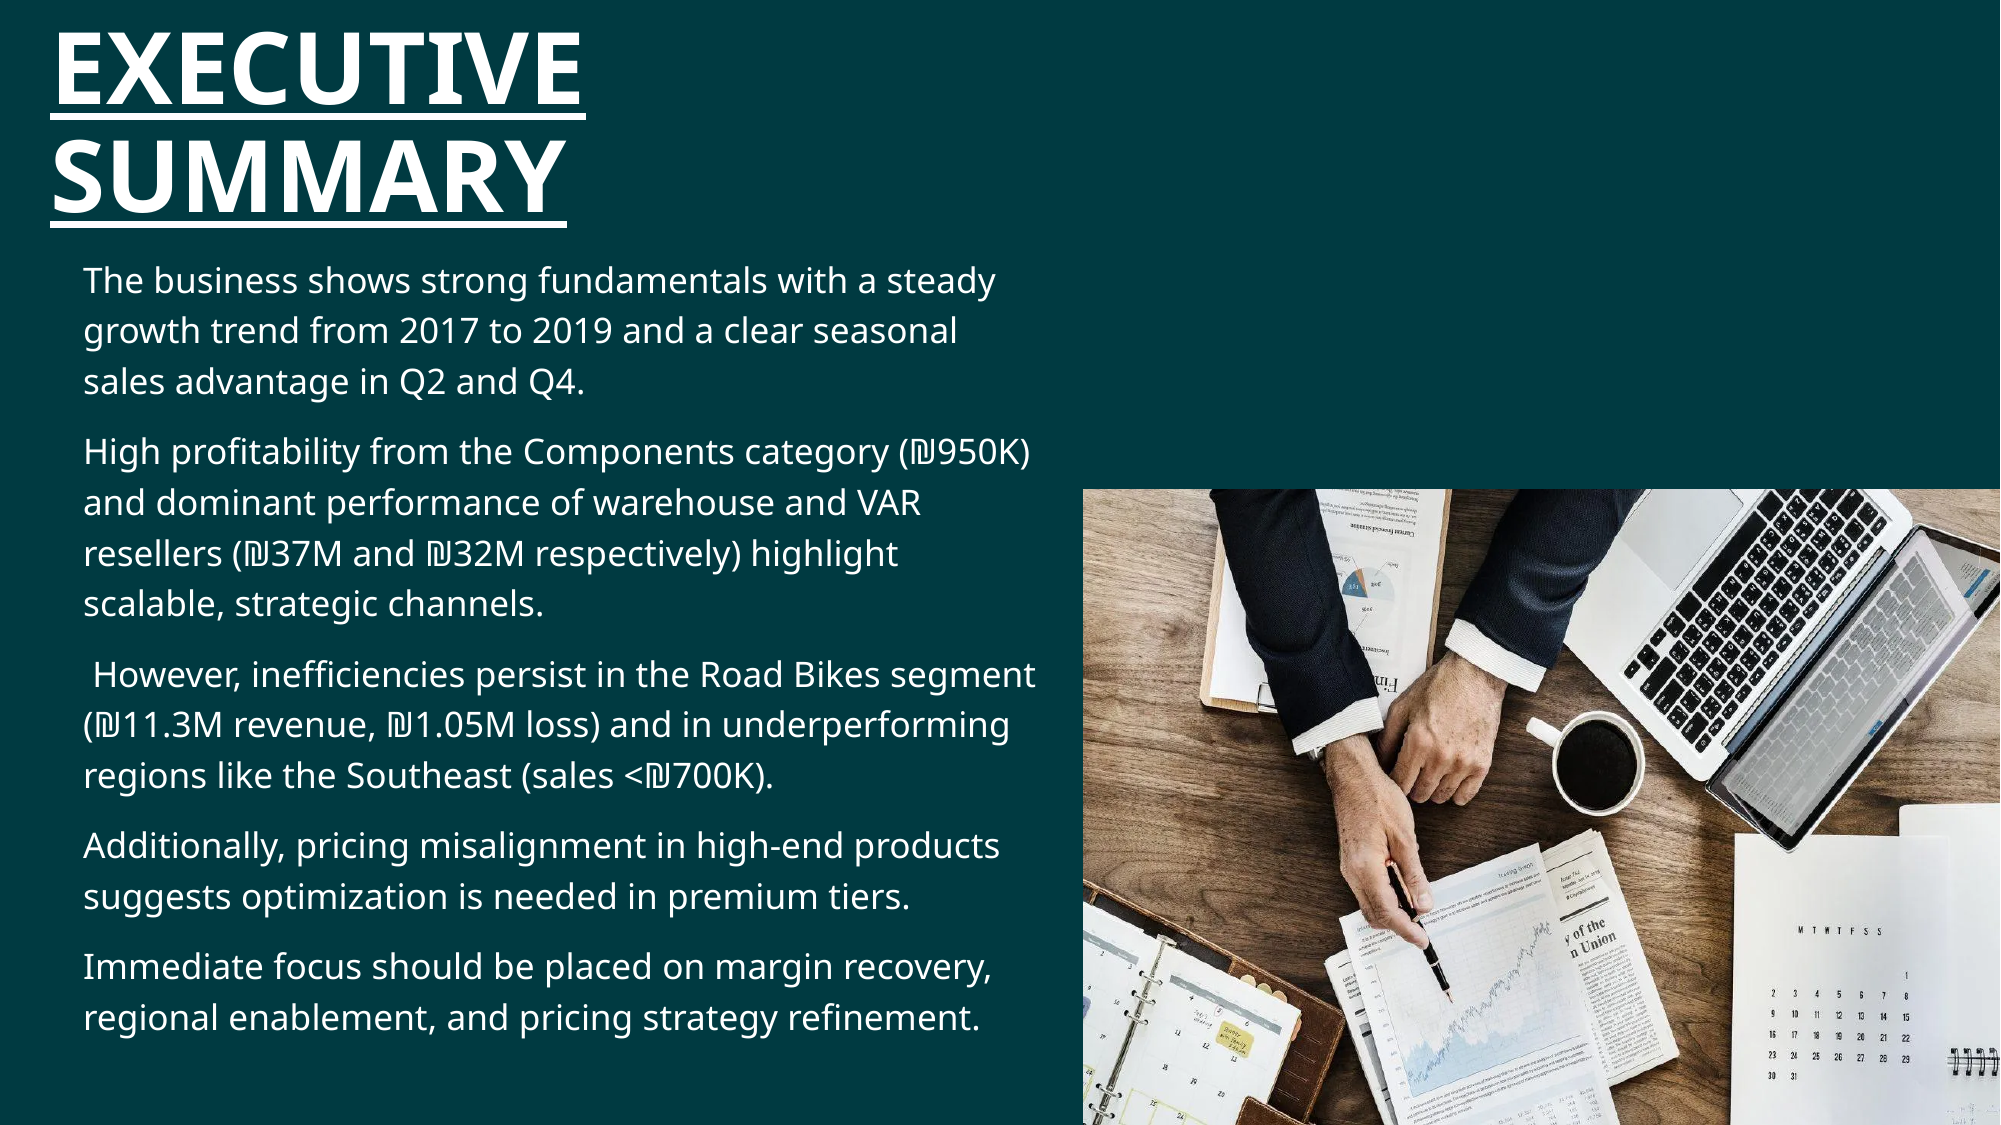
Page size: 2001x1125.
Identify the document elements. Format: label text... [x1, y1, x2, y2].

list The business shows strong fundamentals with a steady growth trend from 2017 to 2019 and a clear seasonal sales advantage in Q2 and Q4. High profitability from the Components category (₪950K) and dominant performance of warehouse and VAR resellers (₪37M and ₪32M respectively) highlight scalable, strategic channels. However, inefficiencies persist in the Road Bikes segment (₪11.3M revenue, ₪1.05M loss) and in underperforming regions like the Southeast (sales <₪700K). Additionally, pricing misalignment in high-end products suggests optimization is needed in premium tiers. Immediate focus should be placed on margin recovery, regional enablement, and pricing strategy refinement. [54, 242, 1065, 1081]
title Executive summary [35, 103, 1032, 243]
picture [1083, 489, 2000, 1125]
